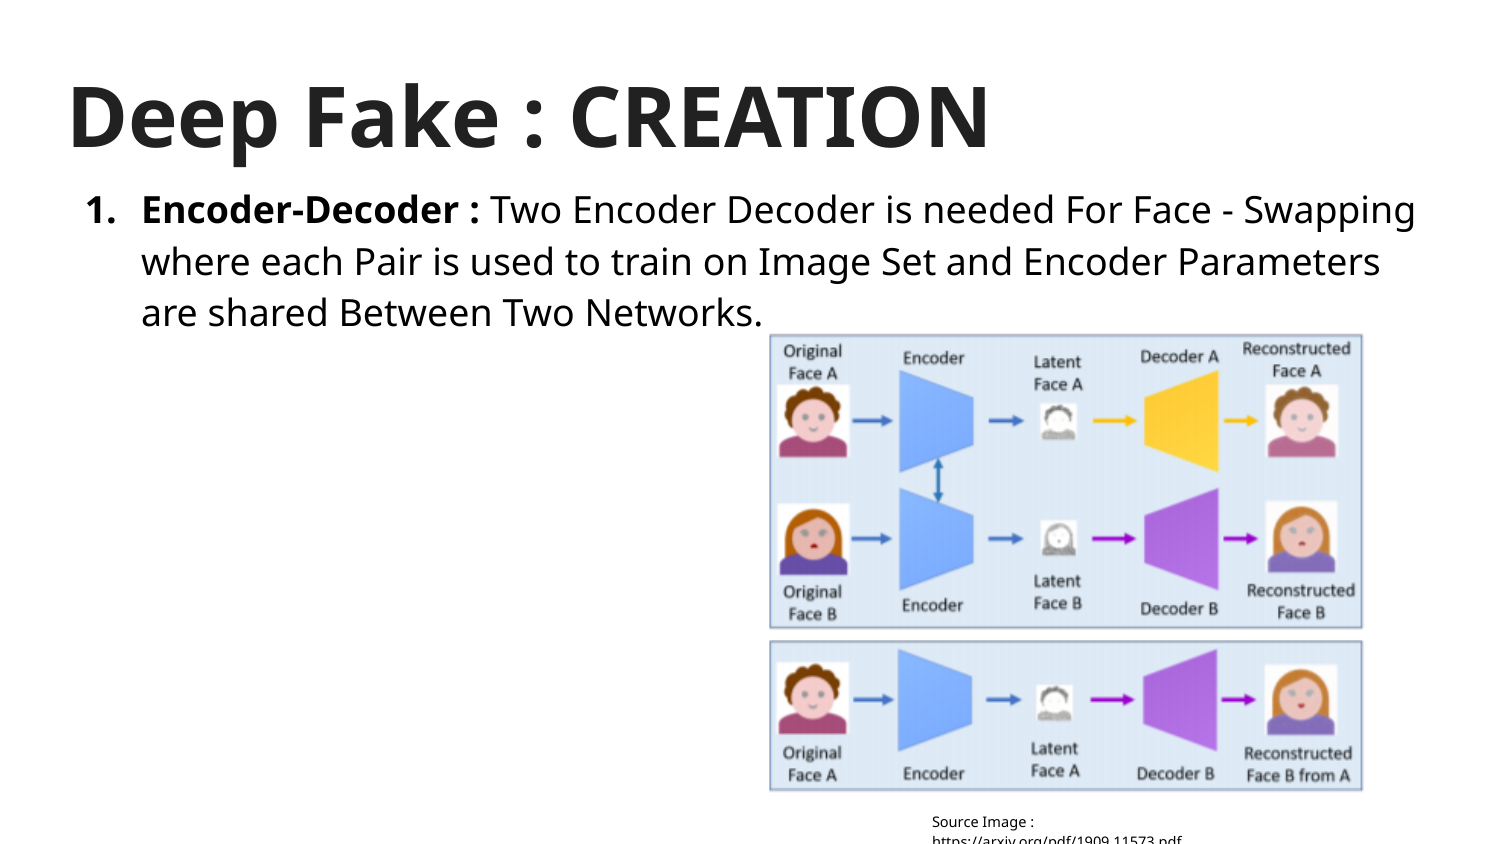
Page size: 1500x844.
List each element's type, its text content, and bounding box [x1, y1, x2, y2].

text_box Source Image : https://arxiv.org/pdf/1909.11573.pdf [917, 807, 1284, 844]
picture [762, 325, 1370, 799]
title Deep Fake : CREATION [51, 48, 1449, 164]
list Encoder-Decoder : Two Encoder Decoder is needed For Face - Swapping where each Pair is used to train on Image Set and Encoder Parameters are shared Between Two Networks. [51, 164, 1449, 712]
